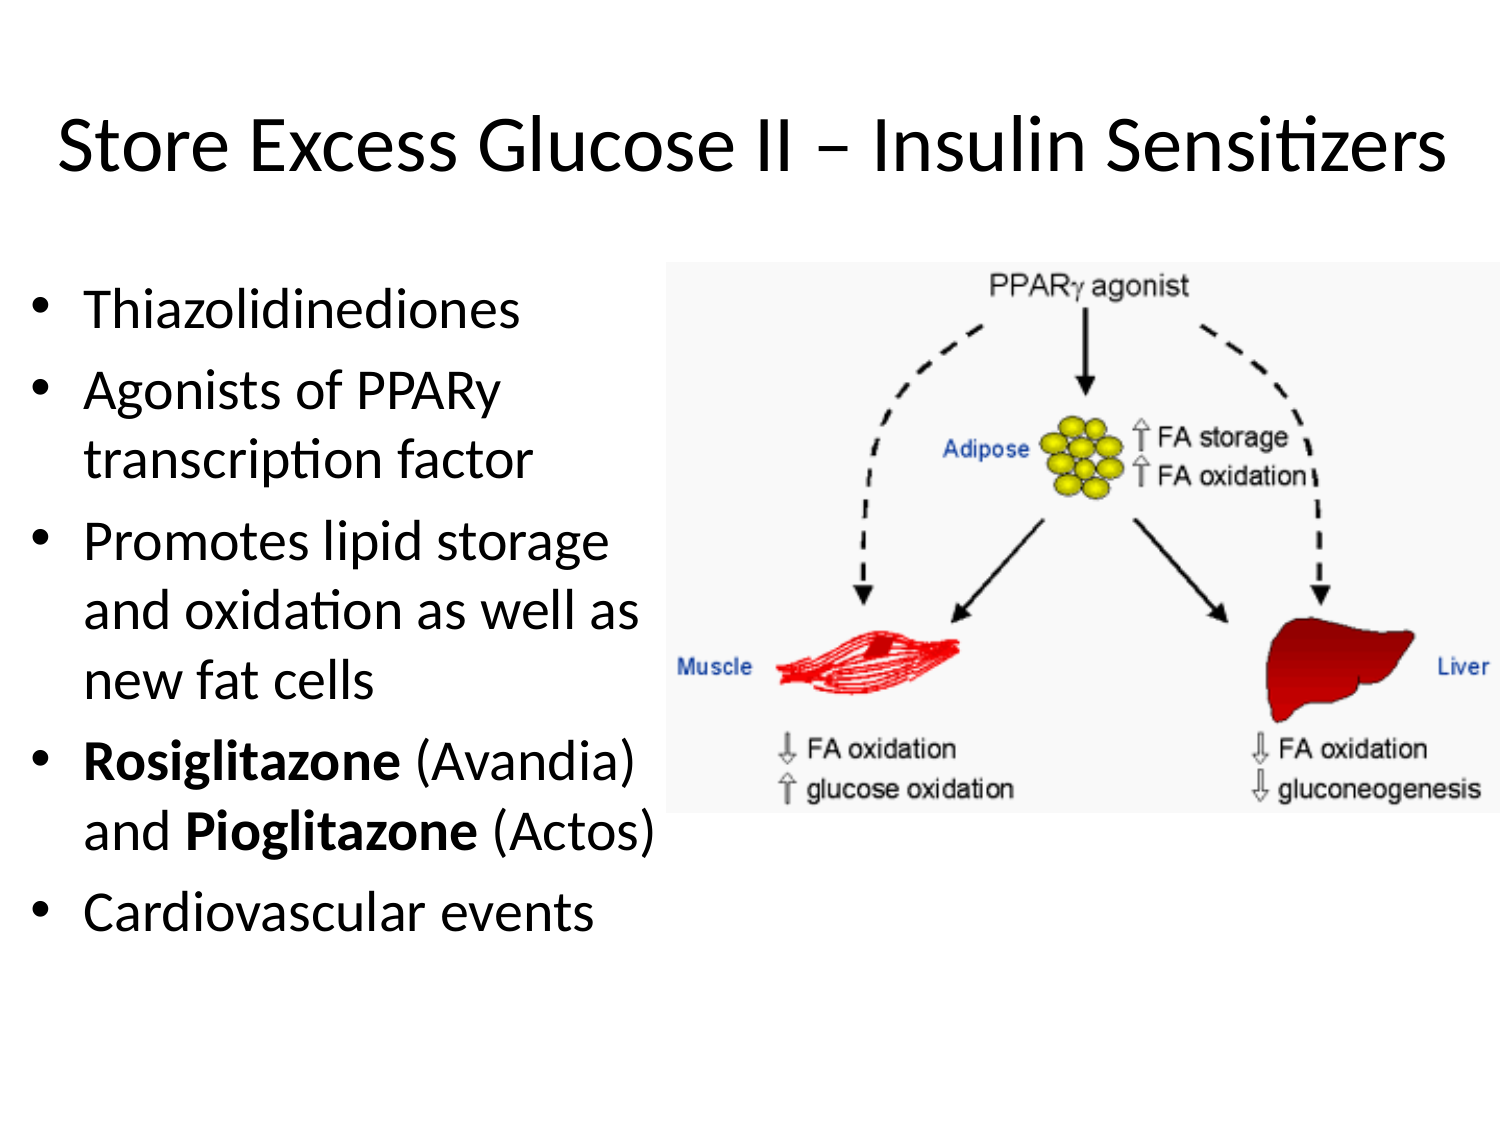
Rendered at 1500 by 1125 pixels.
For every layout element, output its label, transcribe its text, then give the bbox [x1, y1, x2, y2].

list Thiazolidinediones Agonists of PPARy transcription factor Promotes lipid storage and oxidation as well as new fat cells Rosiglitazone (Avandia) and Pioglitazone (Actos) Cardiovascular events [15, 262, 678, 1005]
title Store Excess Glucose II – Insulin Sensitizers [0, 45, 1500, 233]
picture [666, 262, 1500, 813]
